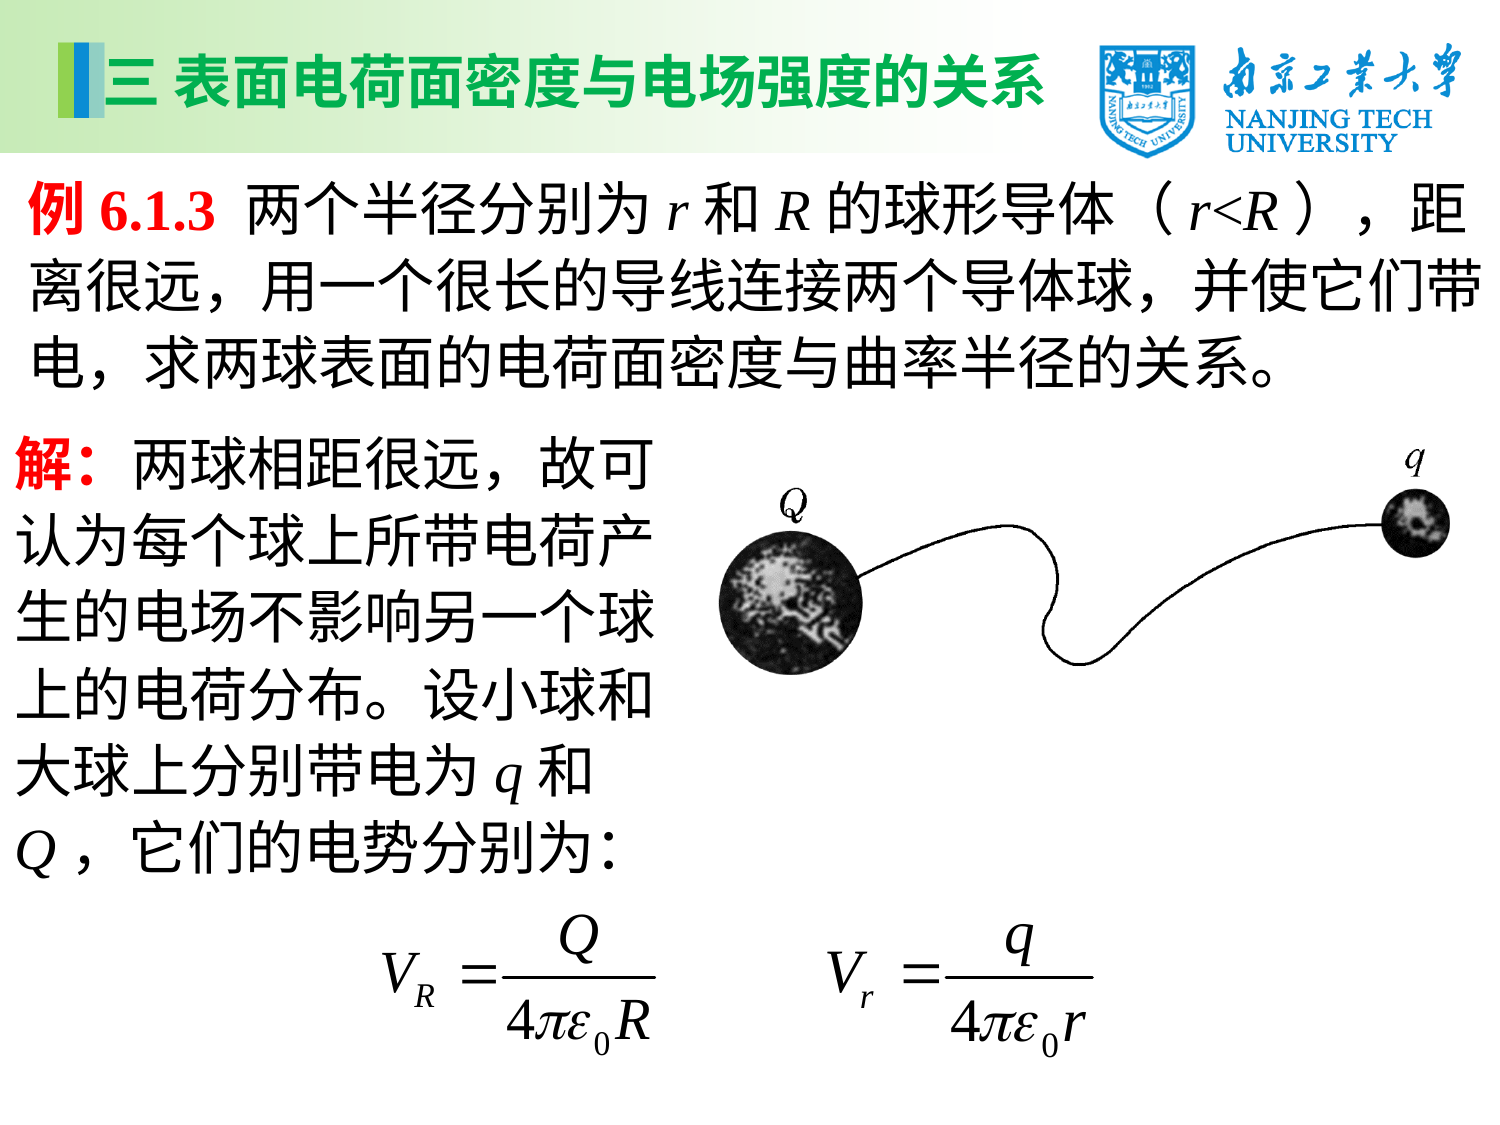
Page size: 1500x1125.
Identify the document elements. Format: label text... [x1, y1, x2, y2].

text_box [374, 895, 669, 1073]
picture [0, 1, 1500, 1125]
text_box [819, 892, 1106, 1076]
text_box 解：两球相距很远，故可认为每个球上所带电荷产生的电场不影响另一个球上的电荷分布。设小球和大球上分别带电为q和Q，它们的电势分别为： [0, 412, 688, 889]
picture [1106, 123, 1188, 152]
text_box 三 表面电荷面密度与电场强度的关系 [87, 37, 1363, 123]
text_box 例6.1.3 两个半径分别为r和R的球形导体（r<R），距离很远，用一个很长的导线连接两个导体球，并使它们带电，求两球表面的电荷面密度与曲率半径的关系。 [12, 157, 1500, 404]
picture [1131, 123, 1163, 131]
